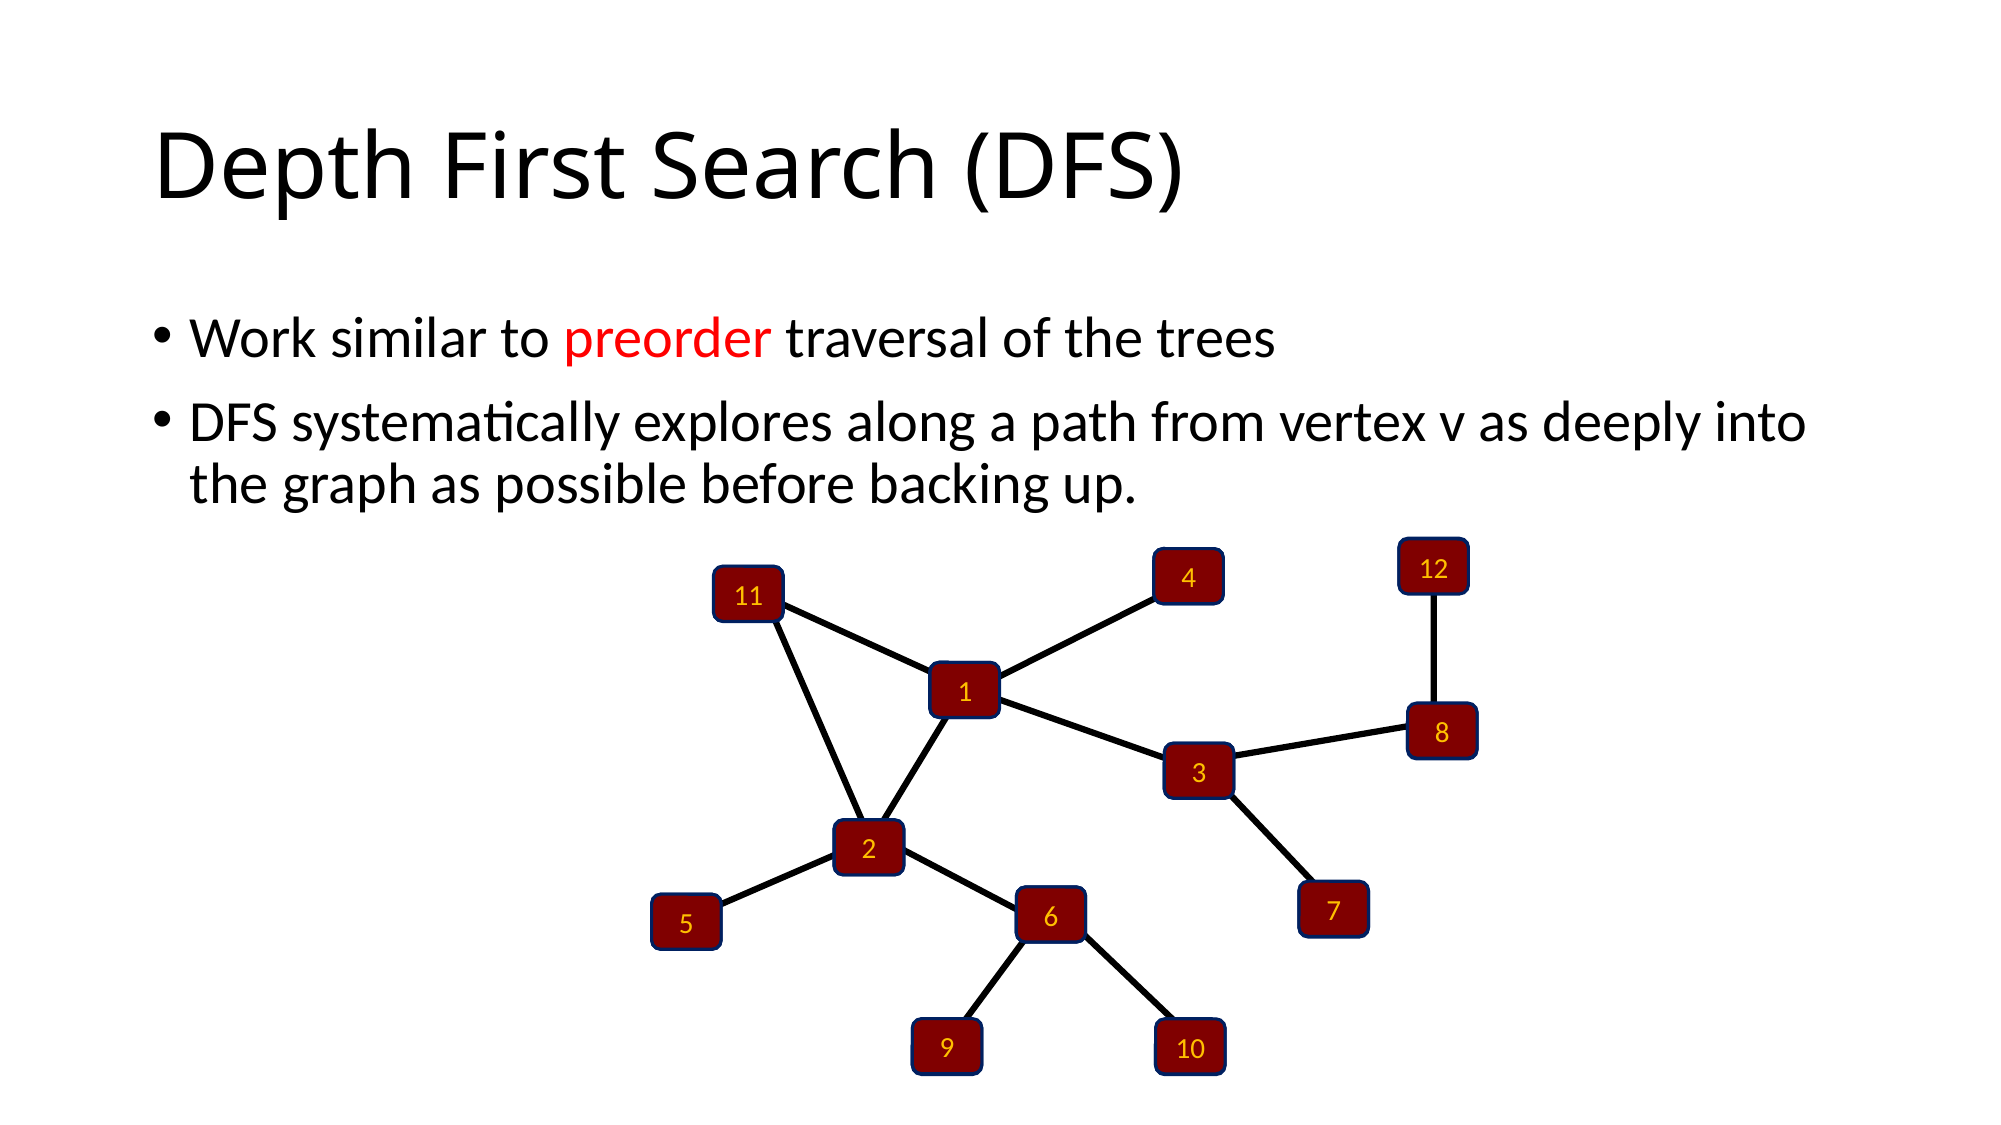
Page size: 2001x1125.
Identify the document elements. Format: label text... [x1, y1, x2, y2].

text_box 6 [1014, 885, 1088, 944]
text_box 12 [1397, 537, 1470, 596]
text_box 7 [1297, 879, 1371, 938]
text_box 5 [650, 892, 723, 951]
list Work similar to preorder traversal of the trees DFS systematically explores along a path from vertex v as deeply into the graph as possible before backing up. [137, 299, 1863, 1014]
text_box 10 [1153, 1017, 1227, 1076]
text_box 9 [910, 1017, 984, 1076]
text_box 2 [832, 818, 906, 877]
title Depth First Search (DFS) [137, 59, 1863, 278]
text_box 4 [1152, 546, 1225, 606]
text_box 3 [1162, 741, 1236, 800]
text_box 8 [1405, 701, 1479, 760]
text_box 1 [928, 660, 1002, 720]
text_box 11 [711, 564, 785, 623]
